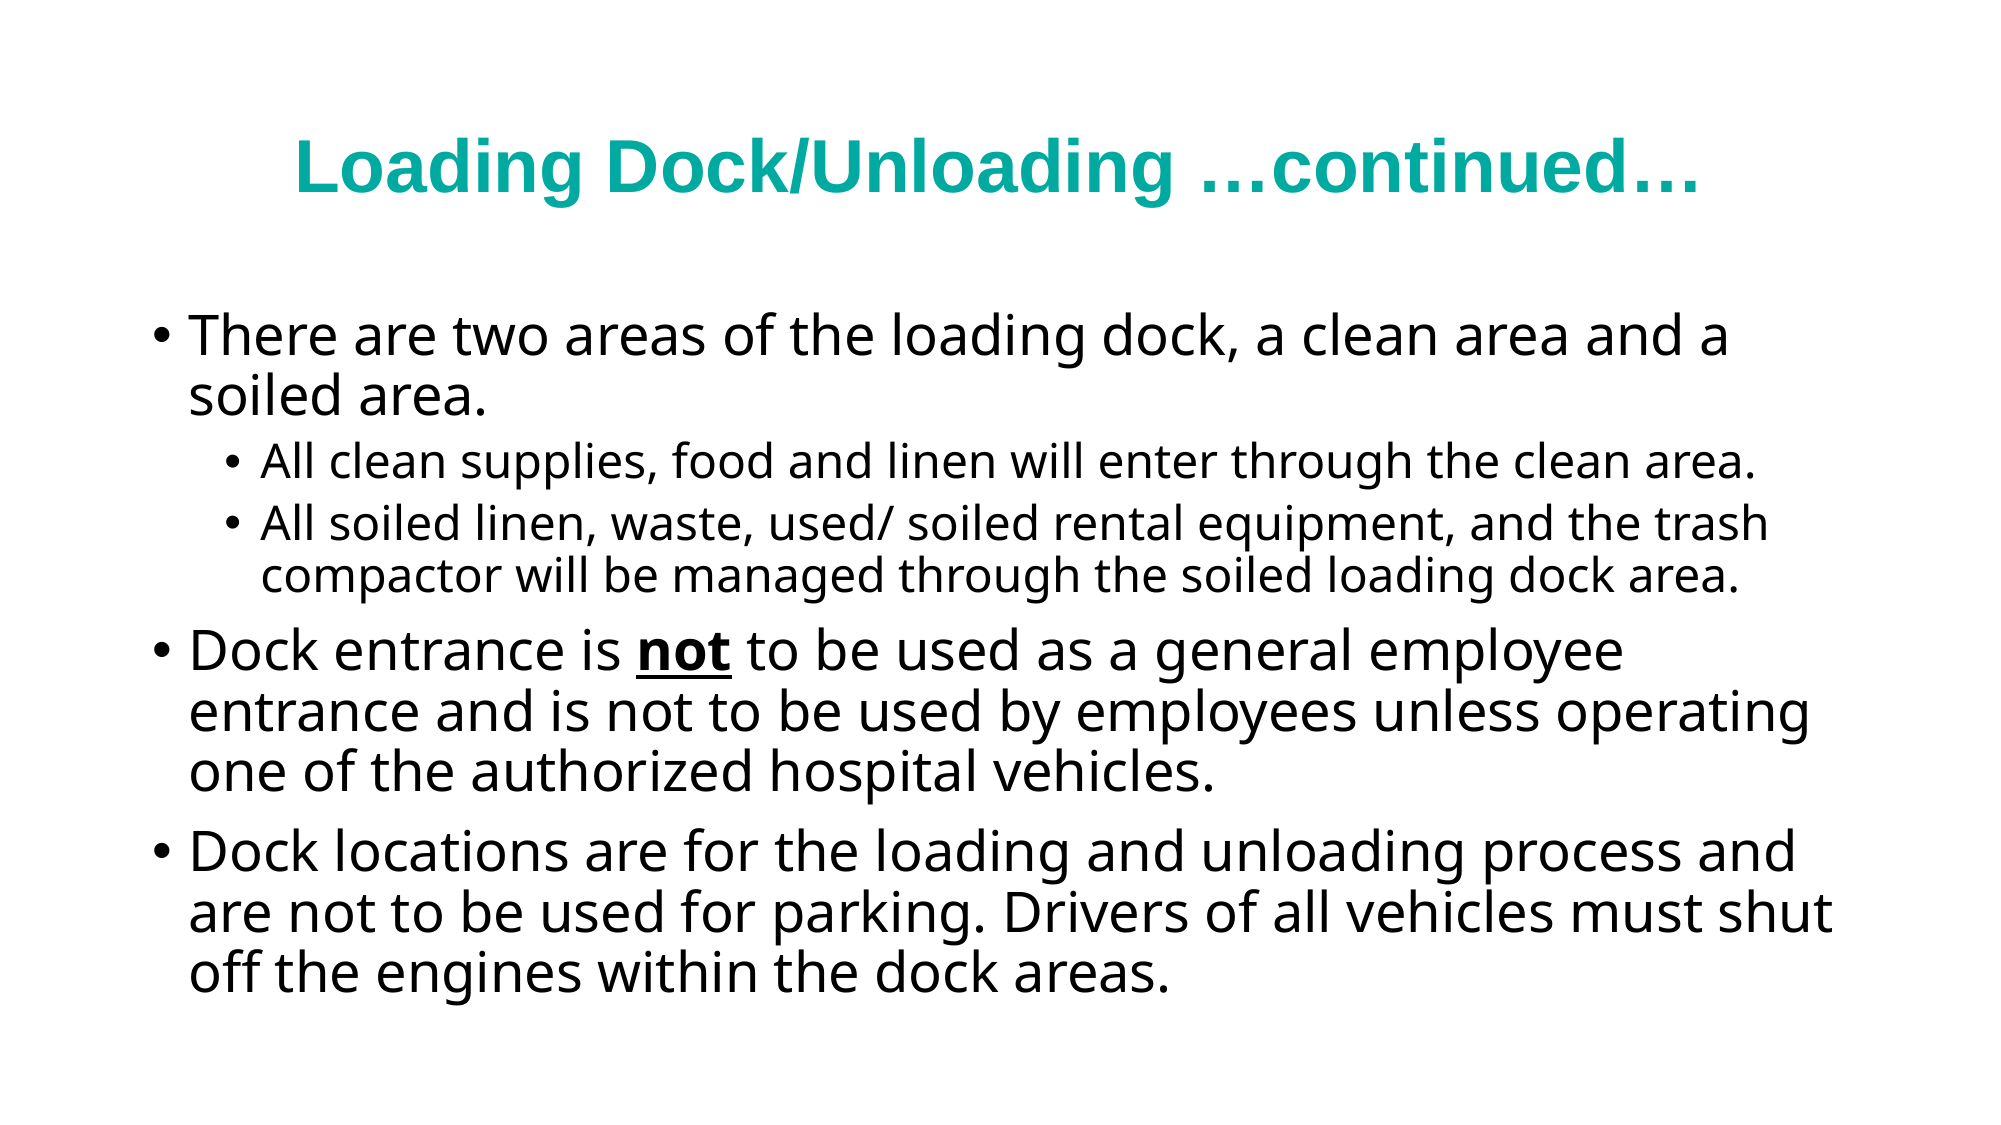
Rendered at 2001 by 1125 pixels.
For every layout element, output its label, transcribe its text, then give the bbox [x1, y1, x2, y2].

title Loading Dock/Unloading …continued… [137, 59, 1863, 278]
list There are two areas of the loading dock, a clean area and a soiled area. All clean supplies, food and linen will enter through the clean area. All soiled linen, waste, used/ soiled rental equipment, and the trash compactor will be managed through the soiled loading dock area. Dock entrance is not to be used as a general employee entrance and is not to be used by employees unless operating one of the authorized hospital vehicles. Dock locations are for the loading and unloading process and are not to be used for parking. Drivers of all vehicles must shut off the engines within the dock areas. [137, 299, 1863, 1014]
